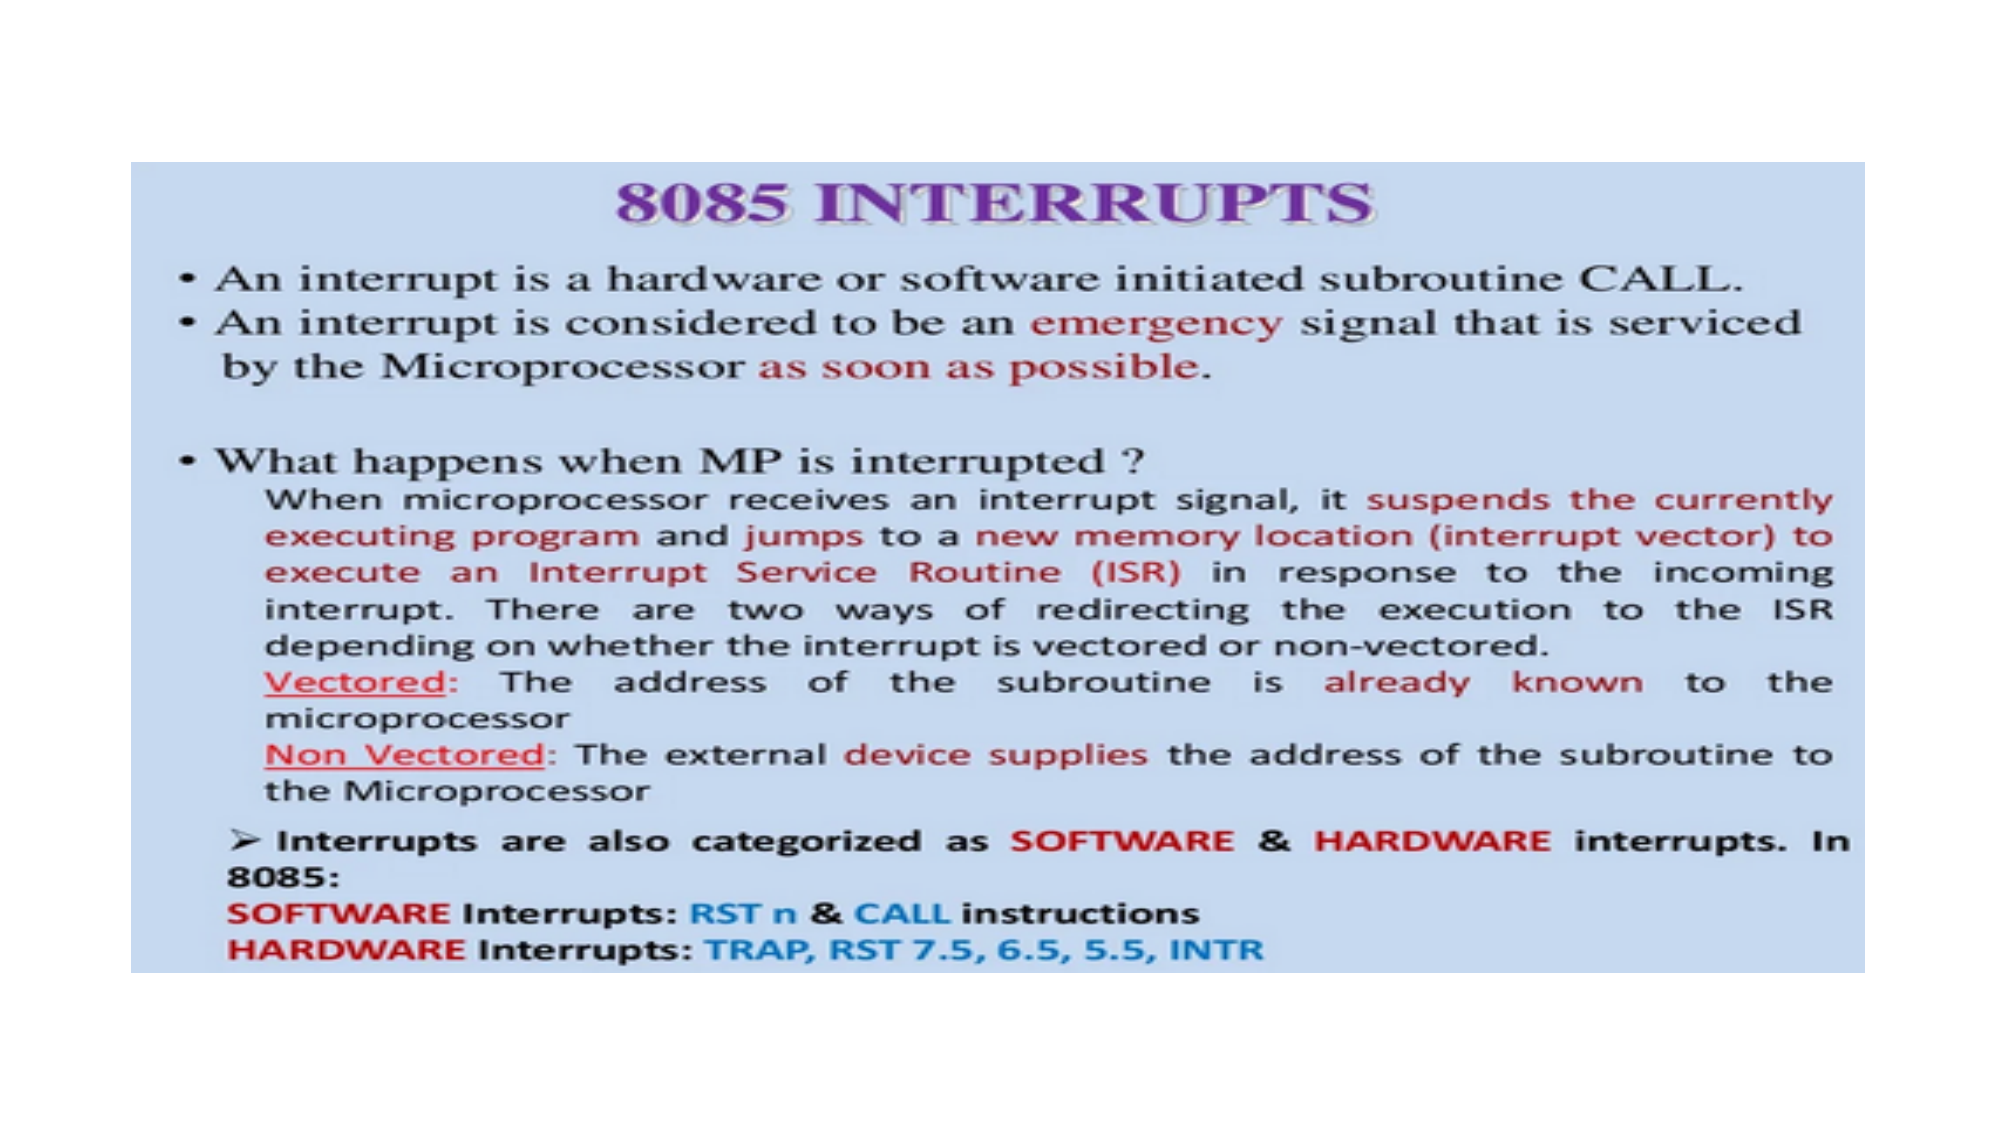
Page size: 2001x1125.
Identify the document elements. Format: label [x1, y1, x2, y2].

picture [131, 162, 1865, 973]
